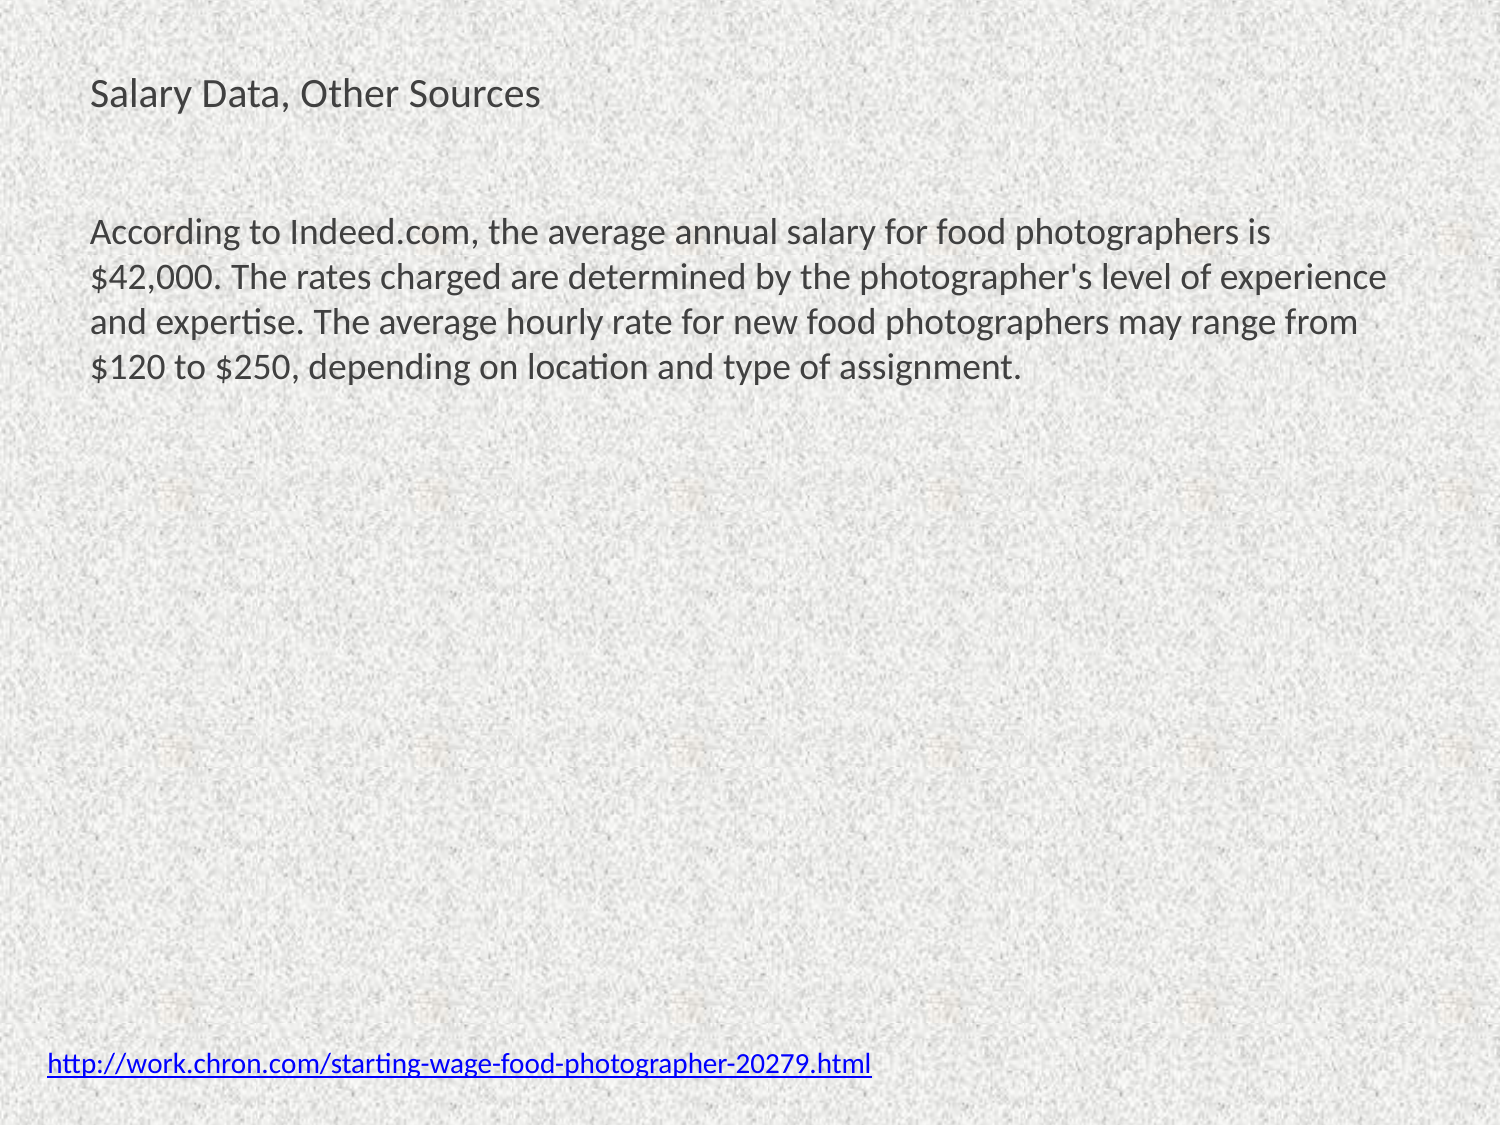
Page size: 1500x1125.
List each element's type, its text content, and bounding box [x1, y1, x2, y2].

title Salary Data, Other Sources [75, 37, 1425, 145]
picture [0, 0, 1500, 1125]
text_box http://work.chron.com/starting-wage-food-photographer-20279.html [32, 1037, 1458, 1088]
text_box According to Indeed.com, the average annual salary for food photographers is $42,000. The rates charged are determined by the photographer's level of experience and expertise. The average hourly rate for new food photographers may range from $120 to $250, depending on location and type of assignment. [74, 199, 1425, 395]
